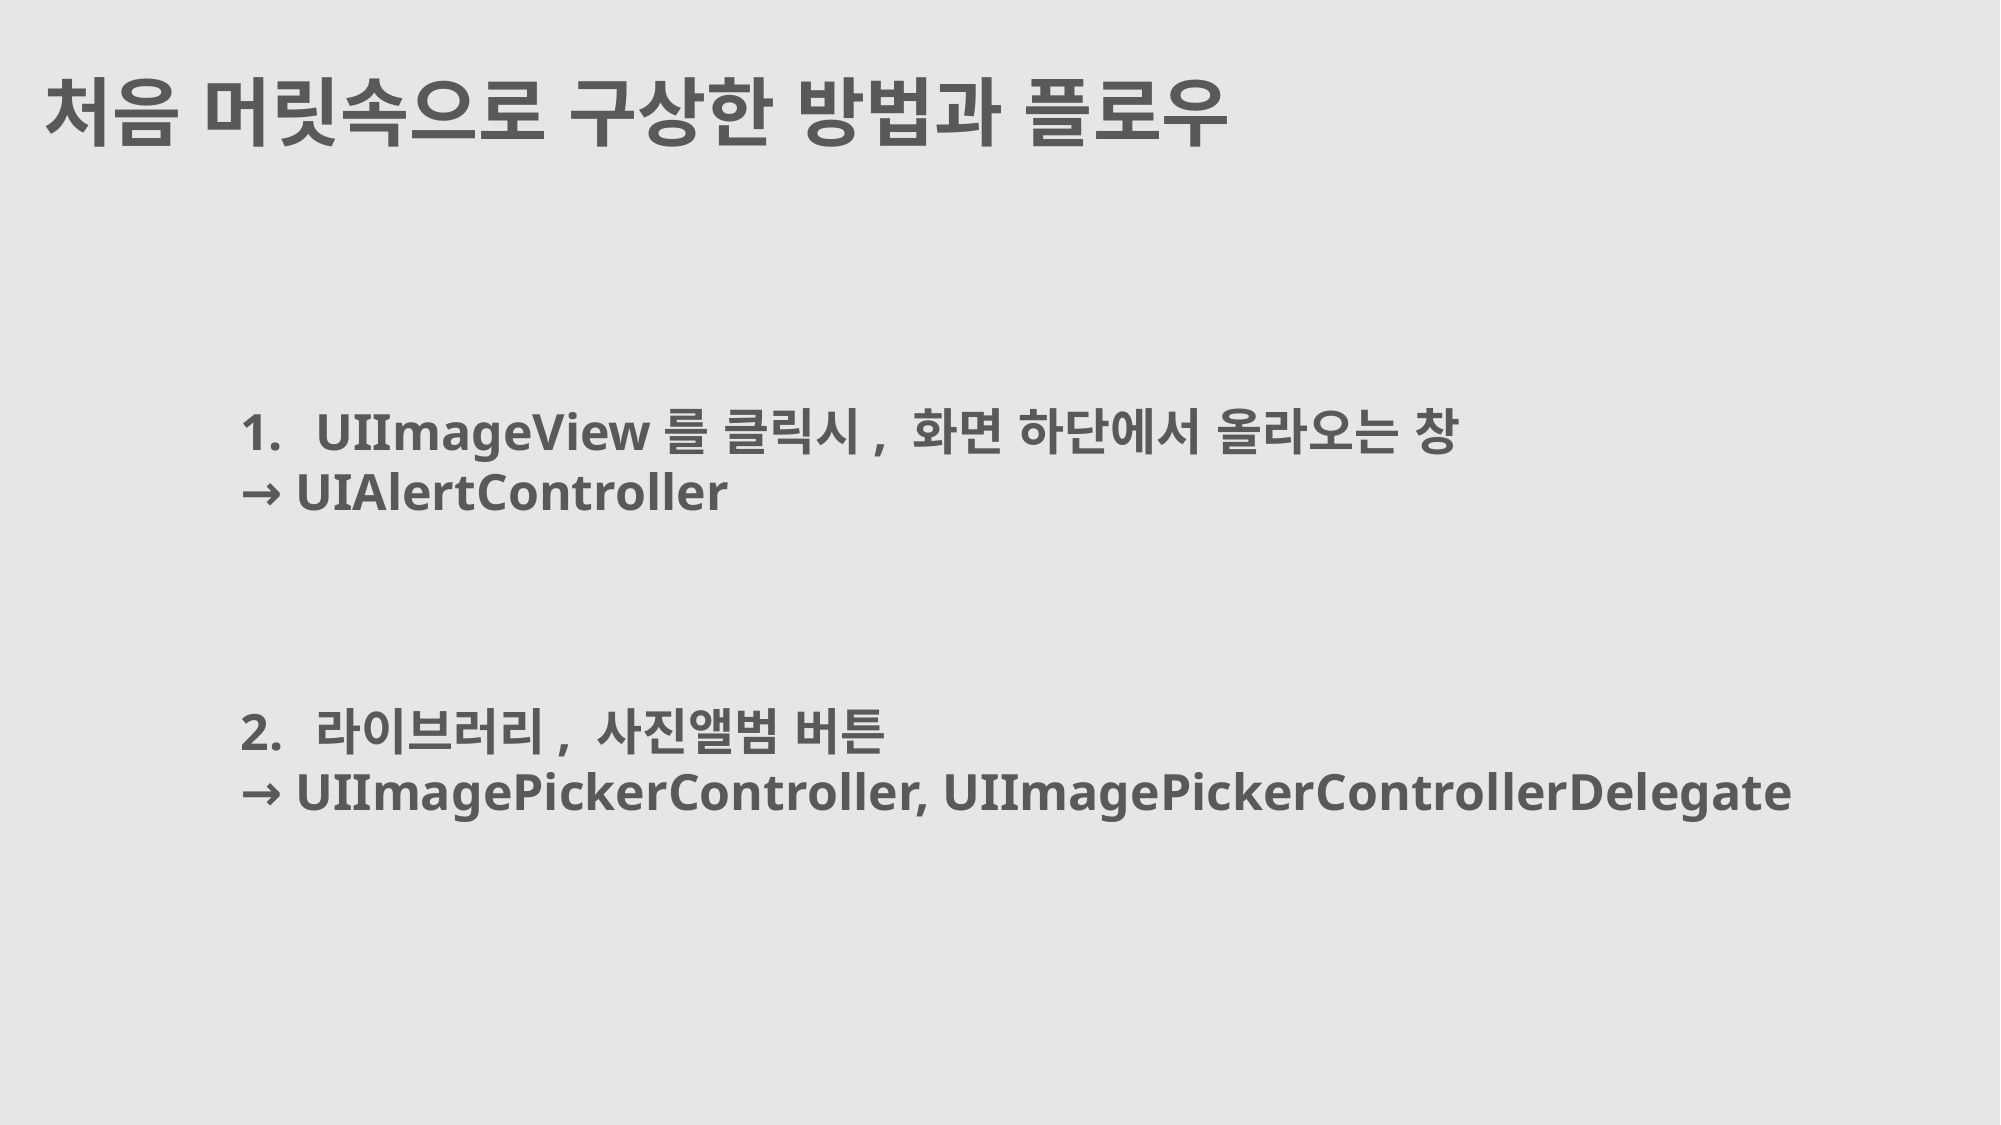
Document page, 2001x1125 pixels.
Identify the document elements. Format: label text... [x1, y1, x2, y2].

text_box UIImageView를 클릭시, 화면 하단에서 올라오는 창 → UIAlertController 라이브러리, 사진앨범 버튼 → UIImagePickerController, UIImagePickerControllerDelegate [225, 392, 1927, 1053]
text_box 처음 머릿속으로 구상한 방법과 플로우 [29, 57, 1431, 163]
